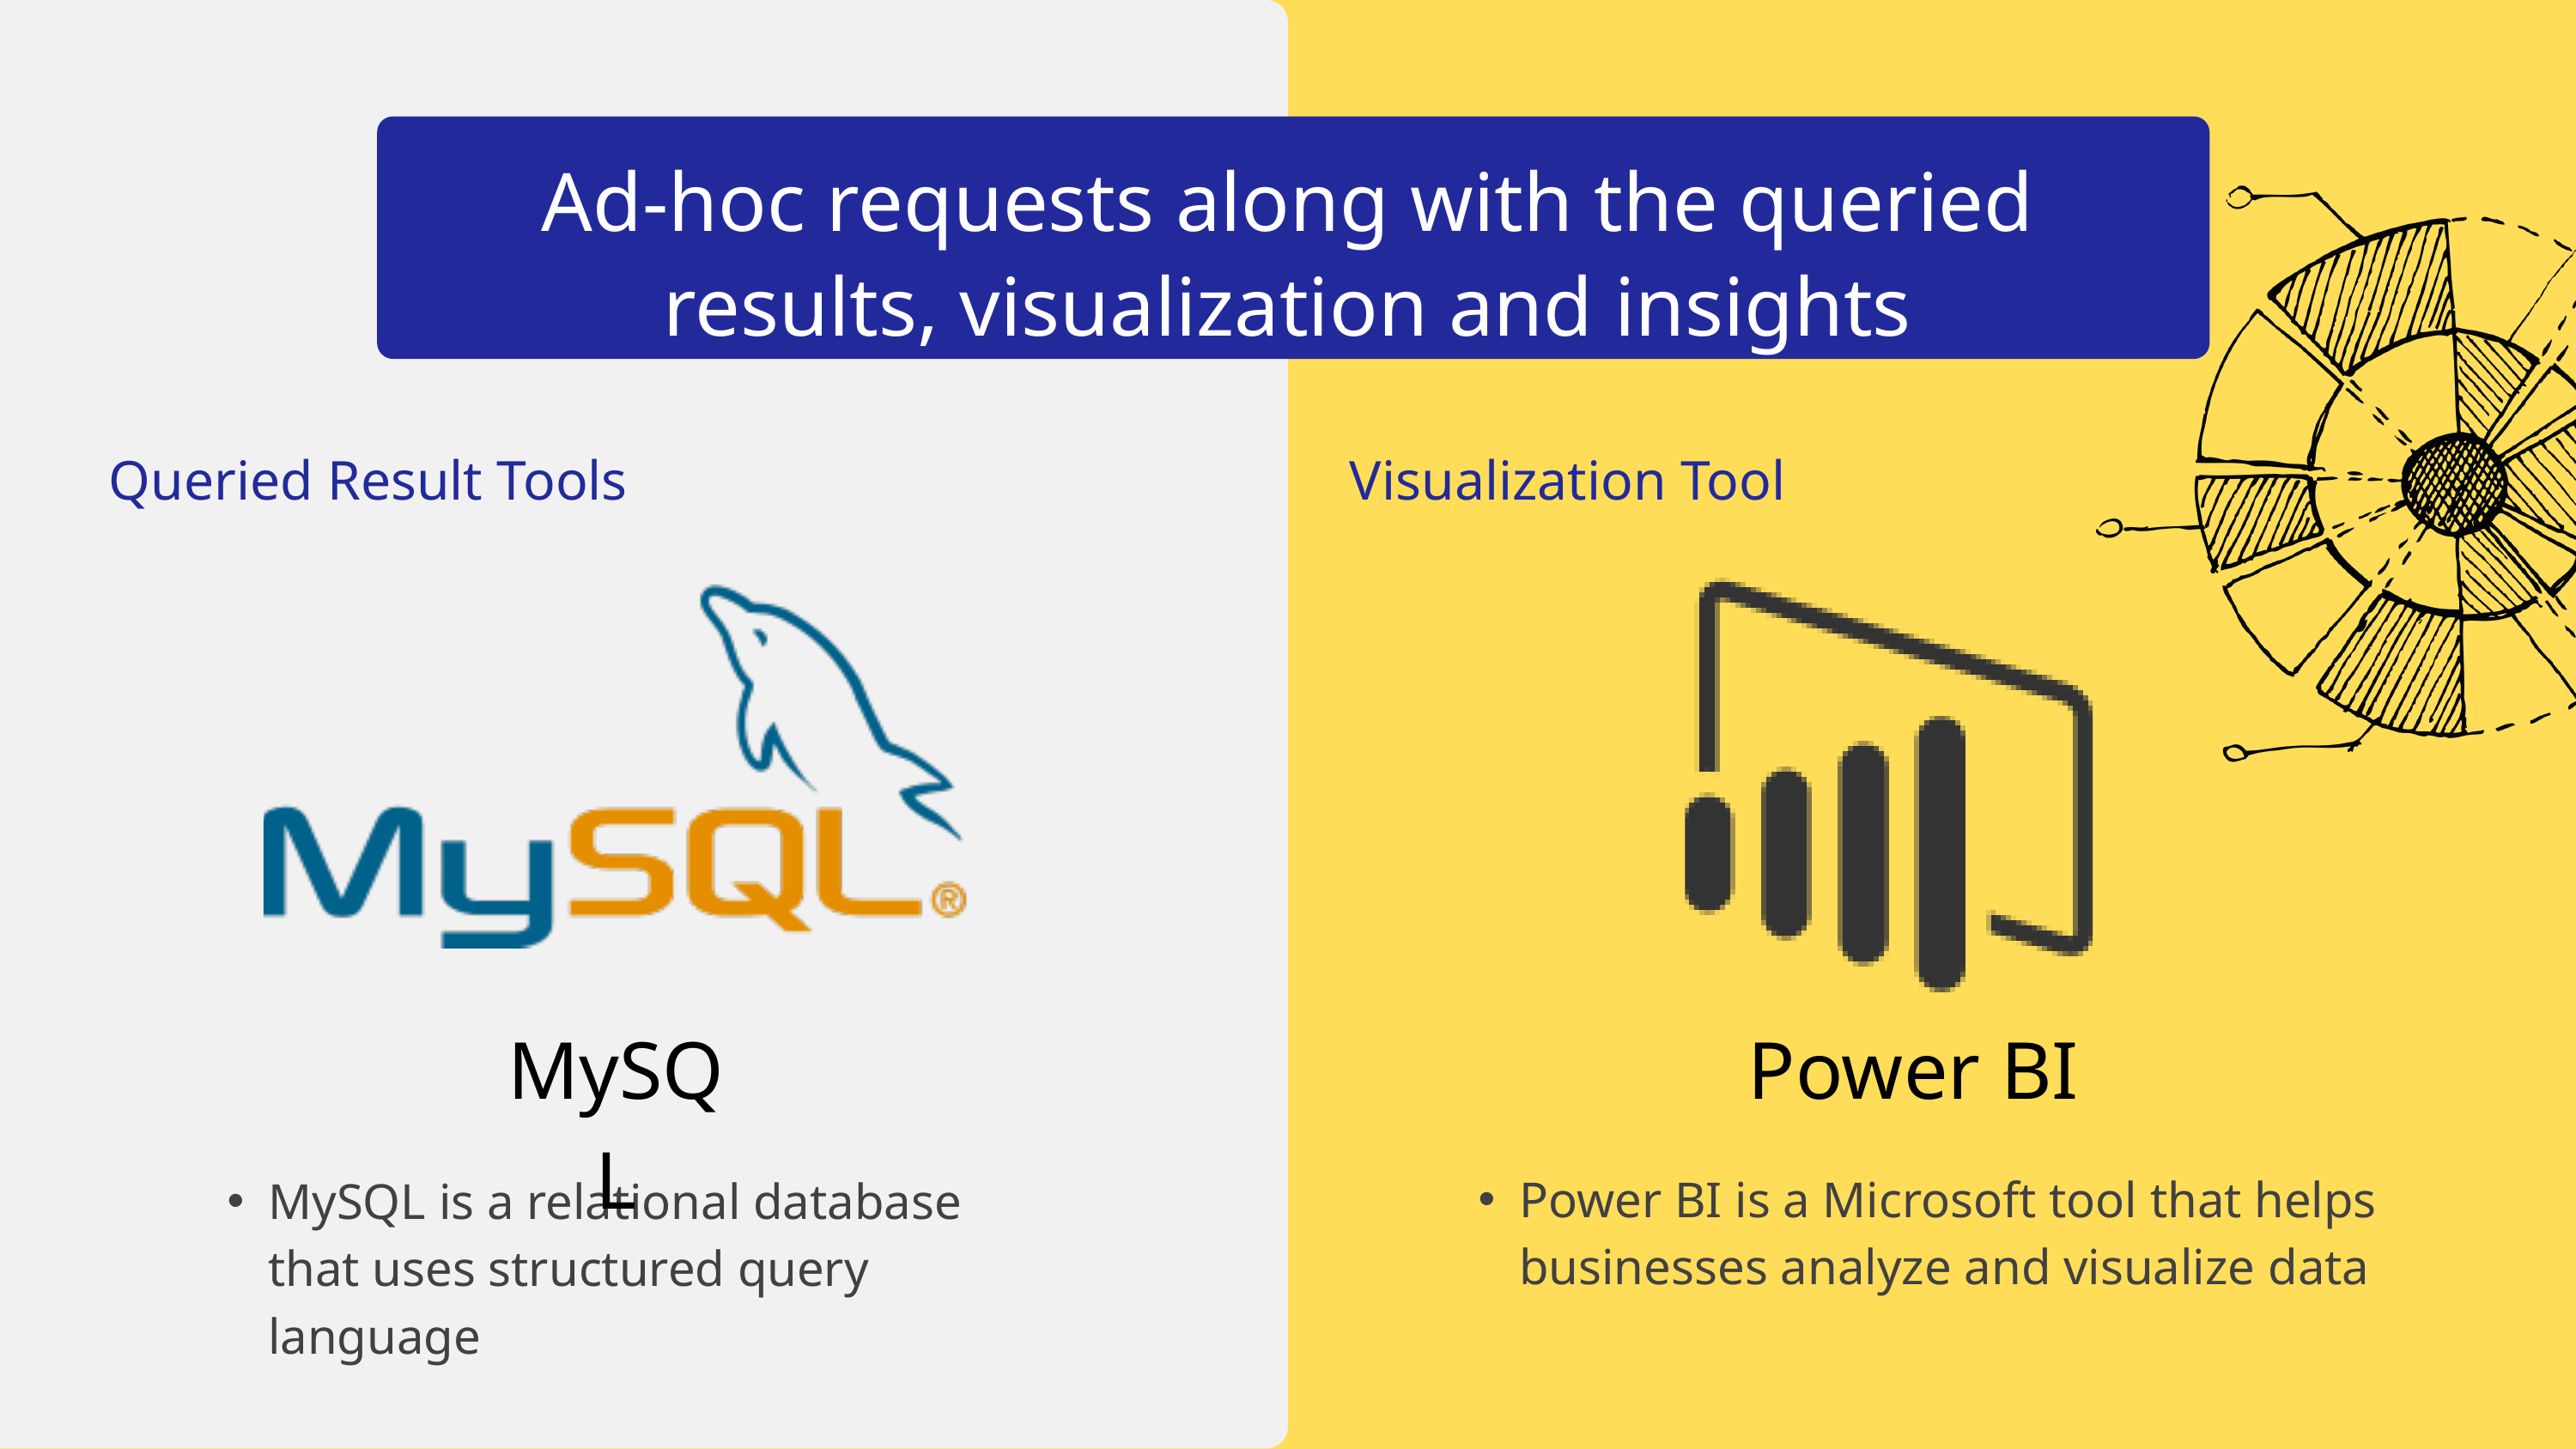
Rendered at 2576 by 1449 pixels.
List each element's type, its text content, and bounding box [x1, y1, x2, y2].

text_box [1685, 578, 2093, 992]
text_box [376, 116, 2210, 360]
text_box Power BI is a Microsoft tool that helps businesses analyze and visualize data [1437, 1159, 2432, 1294]
text_box [2093, 184, 2576, 764]
text_box Power BI [1735, 1004, 2093, 1116]
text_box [0, 0, 1289, 1449]
text_box Visualization Tool [1349, 440, 2020, 511]
